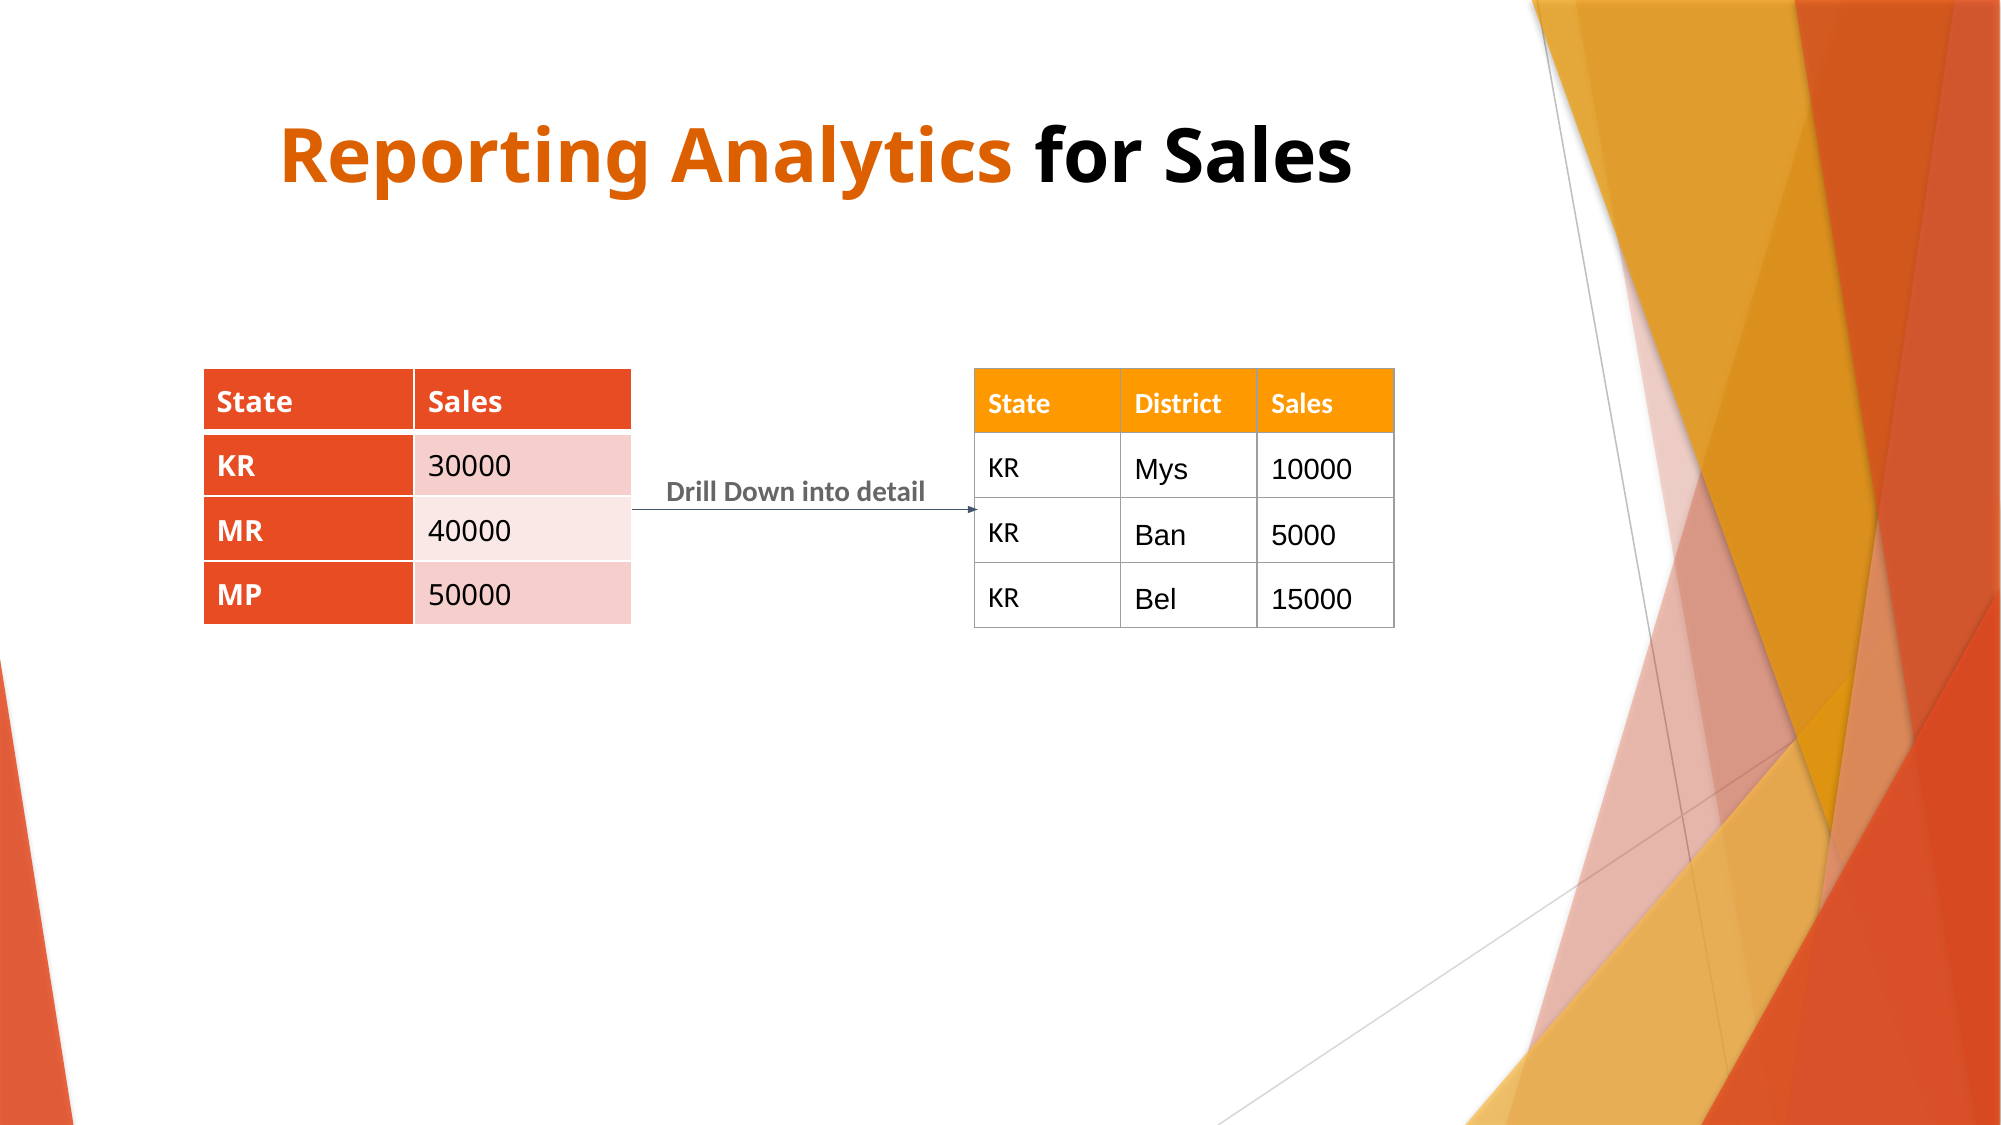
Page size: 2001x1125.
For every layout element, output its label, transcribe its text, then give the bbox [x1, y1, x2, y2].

table_cell MR [204, 497, 413, 560]
table_cell 40000 [415, 497, 627, 560]
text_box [631, 367, 1396, 629]
table_cell KR [204, 435, 413, 495]
title Reporting Analytics for Sales [111, 99, 1522, 317]
table_cell 30000 [415, 435, 627, 495]
table_cell MP [204, 562, 413, 624]
table_header State [204, 369, 413, 429]
table_header Sales [415, 369, 629, 429]
table_cell 50000 [415, 562, 627, 624]
